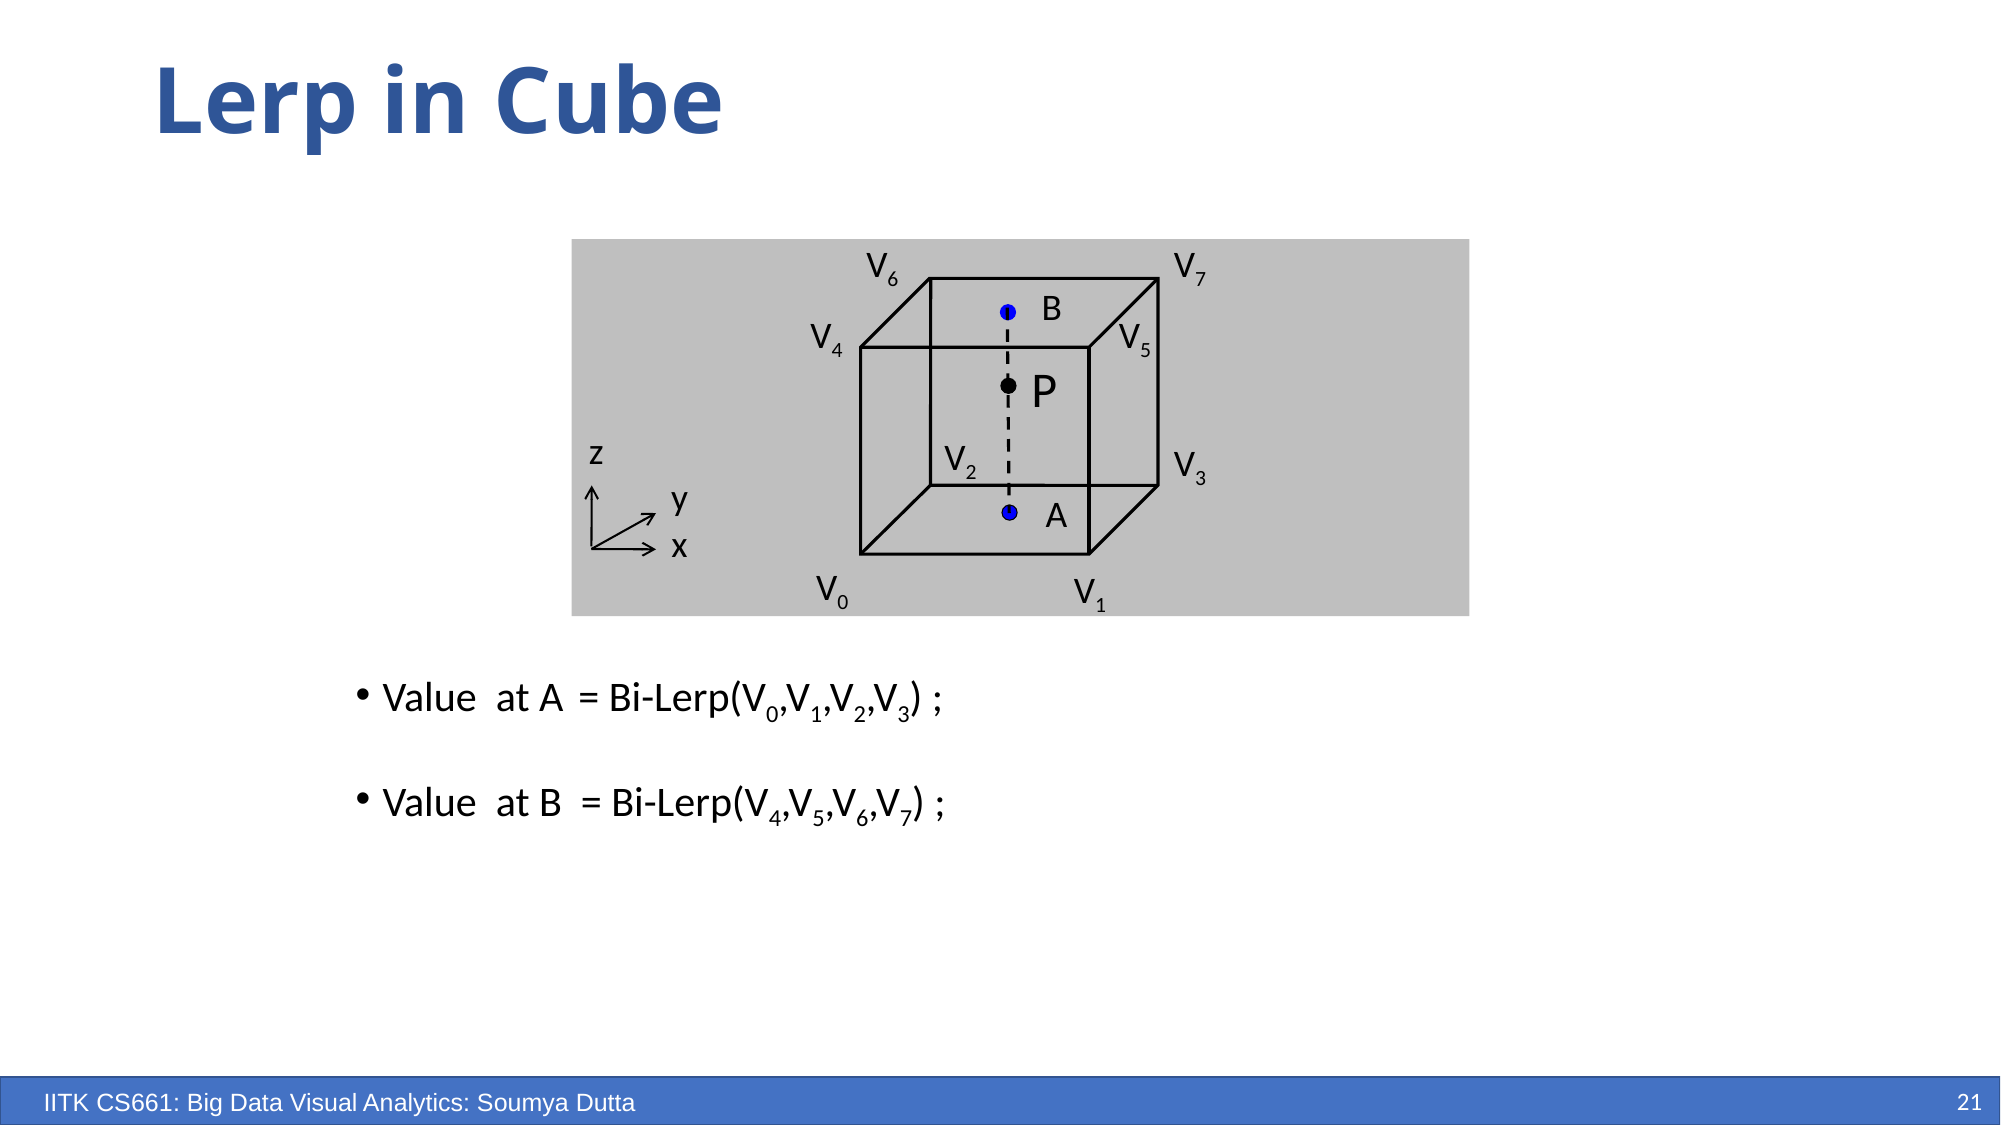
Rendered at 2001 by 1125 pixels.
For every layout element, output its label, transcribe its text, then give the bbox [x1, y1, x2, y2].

text_box V1 [1059, 558, 1122, 625]
text_box V7 [1159, 232, 1222, 299]
list Value at A = Bi-Lerp(V0,V1,V2,V3) ; Value at B = Bi-Lerp(V4,V5,V6,V7) ; [340, 663, 1749, 901]
text_box V4 [795, 303, 858, 370]
text_box V3 [1159, 431, 1222, 497]
text_box [571, 239, 860, 617]
title Lerp in Cube [137, 35, 1863, 173]
text_box V0 [801, 555, 864, 622]
text_box V6 [851, 232, 914, 299]
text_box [860, 278, 1158, 555]
text_box [864, 239, 1470, 617]
text_box V5 [1158, 303, 1167, 370]
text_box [573, 420, 704, 574]
